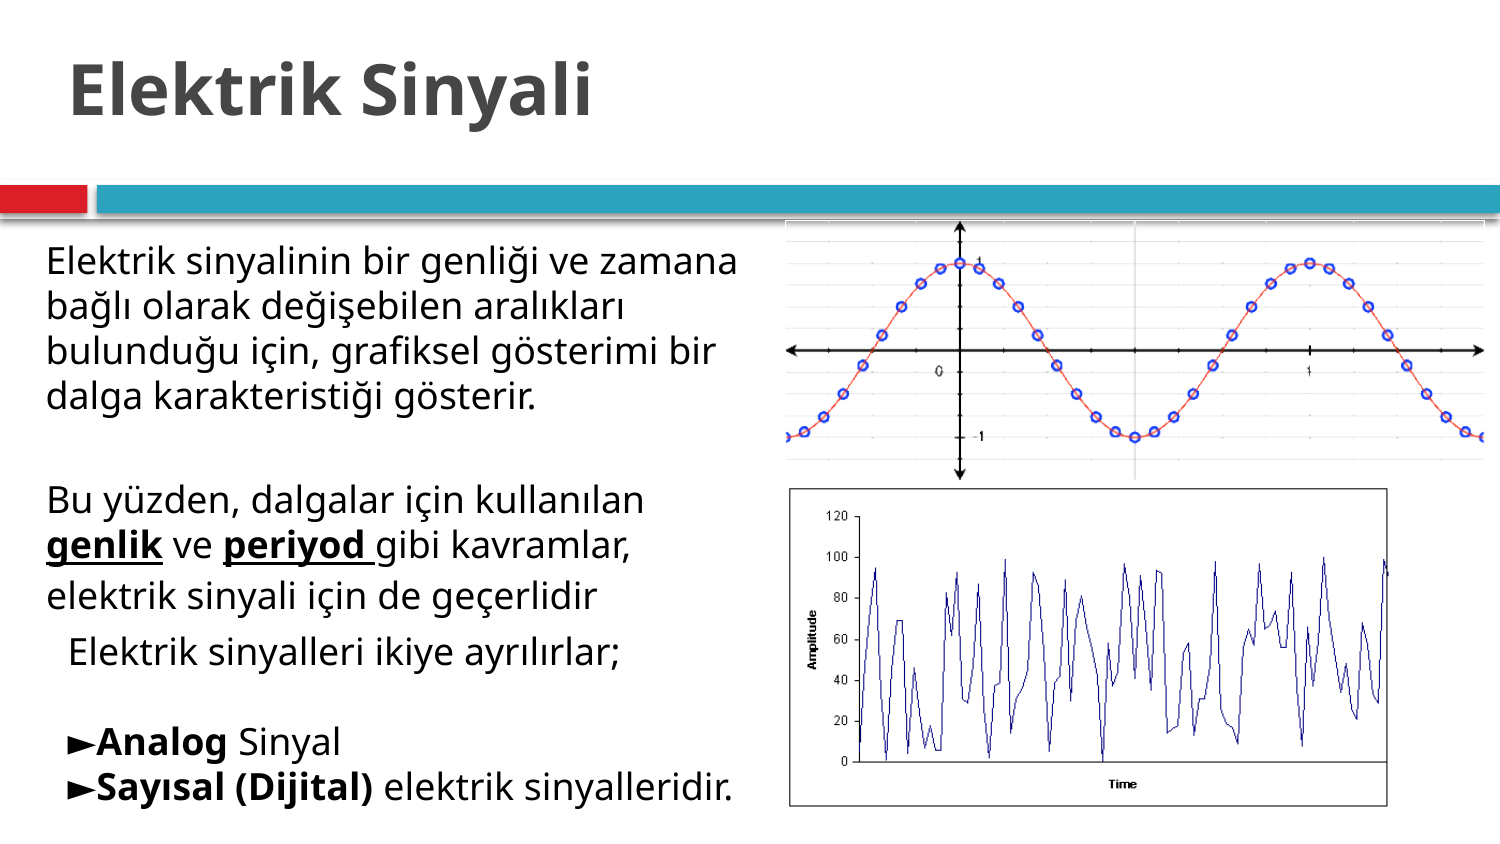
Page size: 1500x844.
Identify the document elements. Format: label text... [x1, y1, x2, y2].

picture [785, 484, 1395, 814]
title Elektrik Sinyali [53, 20, 621, 138]
text_box Bu yüzden, dalgalar için kullanılan genlik ve periyod gibi kavramlar, elektrik sinyali için de geçerlidir [31, 469, 780, 625]
text_box Elektrik sinyalinin bir genliği ve zamana bağlı olarak değişebilen aralıkları bulunduğu için, grafiksel gösterimi bir dalga karakteristiği gösterir. [30, 229, 778, 424]
picture [784, 220, 1485, 482]
text_box Elektrik sinyalleri ikiye ayrılırlar; ►Analog Sinyal ►Sayısal (Dijital) elektrik sinyalleridir. [53, 620, 780, 816]
